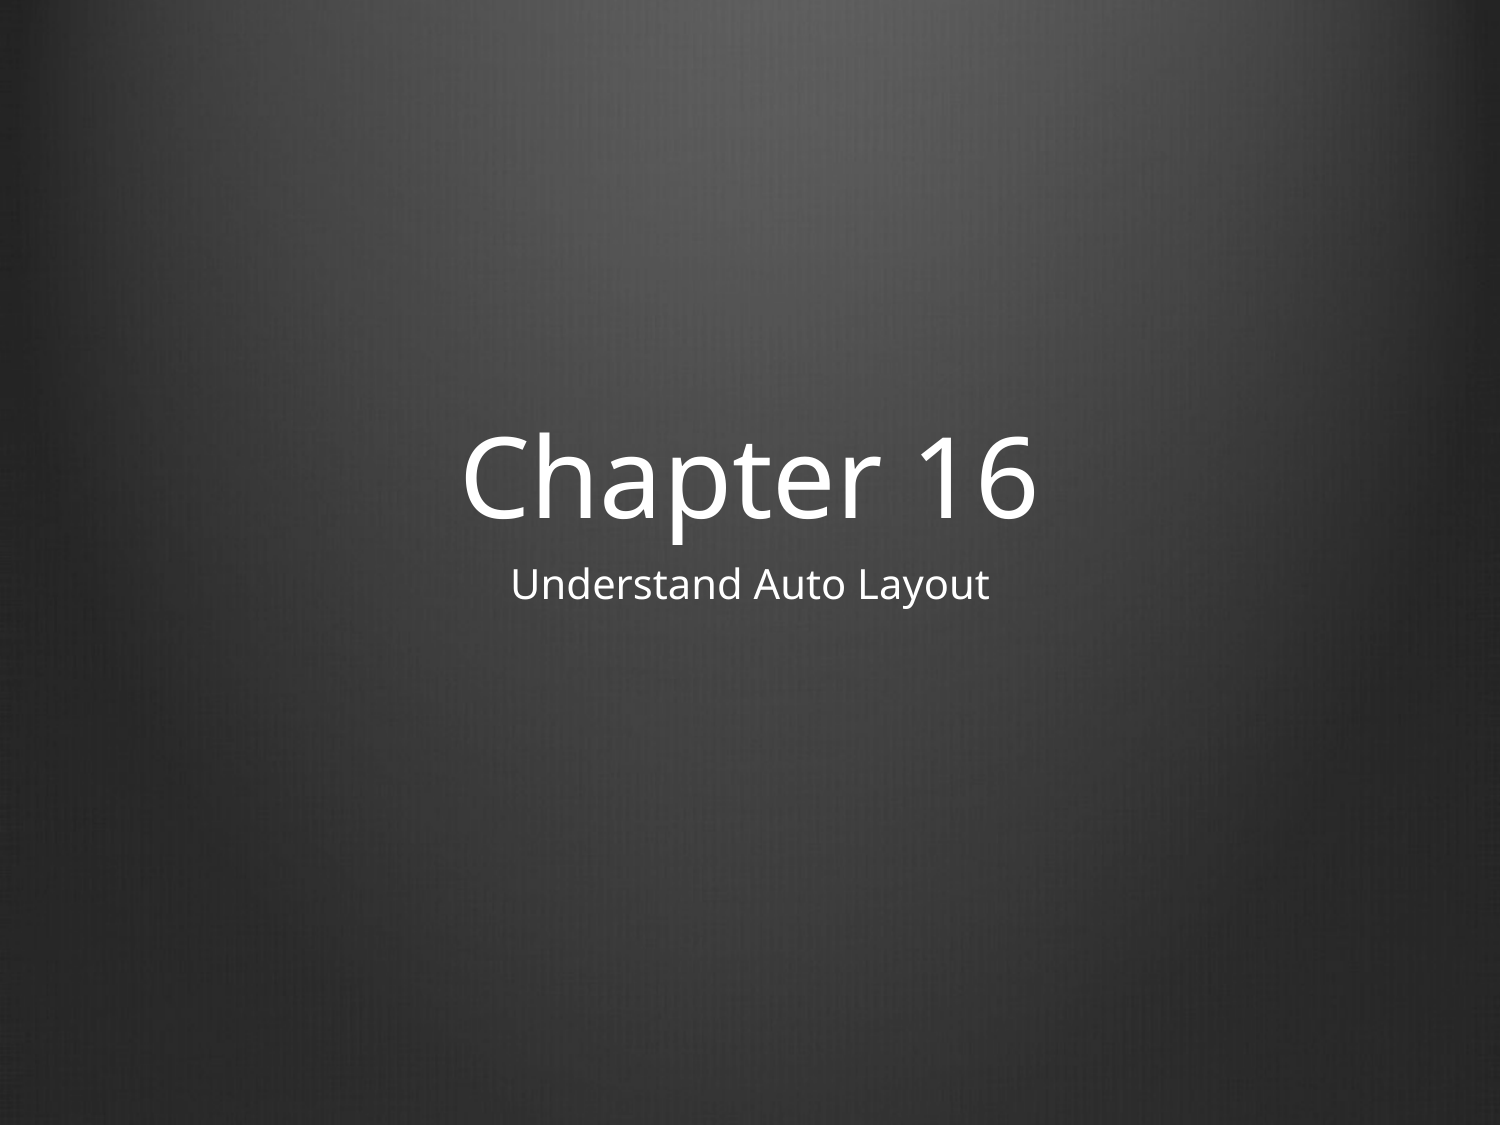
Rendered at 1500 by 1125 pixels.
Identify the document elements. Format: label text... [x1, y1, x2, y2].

subtitle Understand Auto Layout [112, 549, 1388, 694]
title Chapter 16 [112, 387, 1388, 549]
